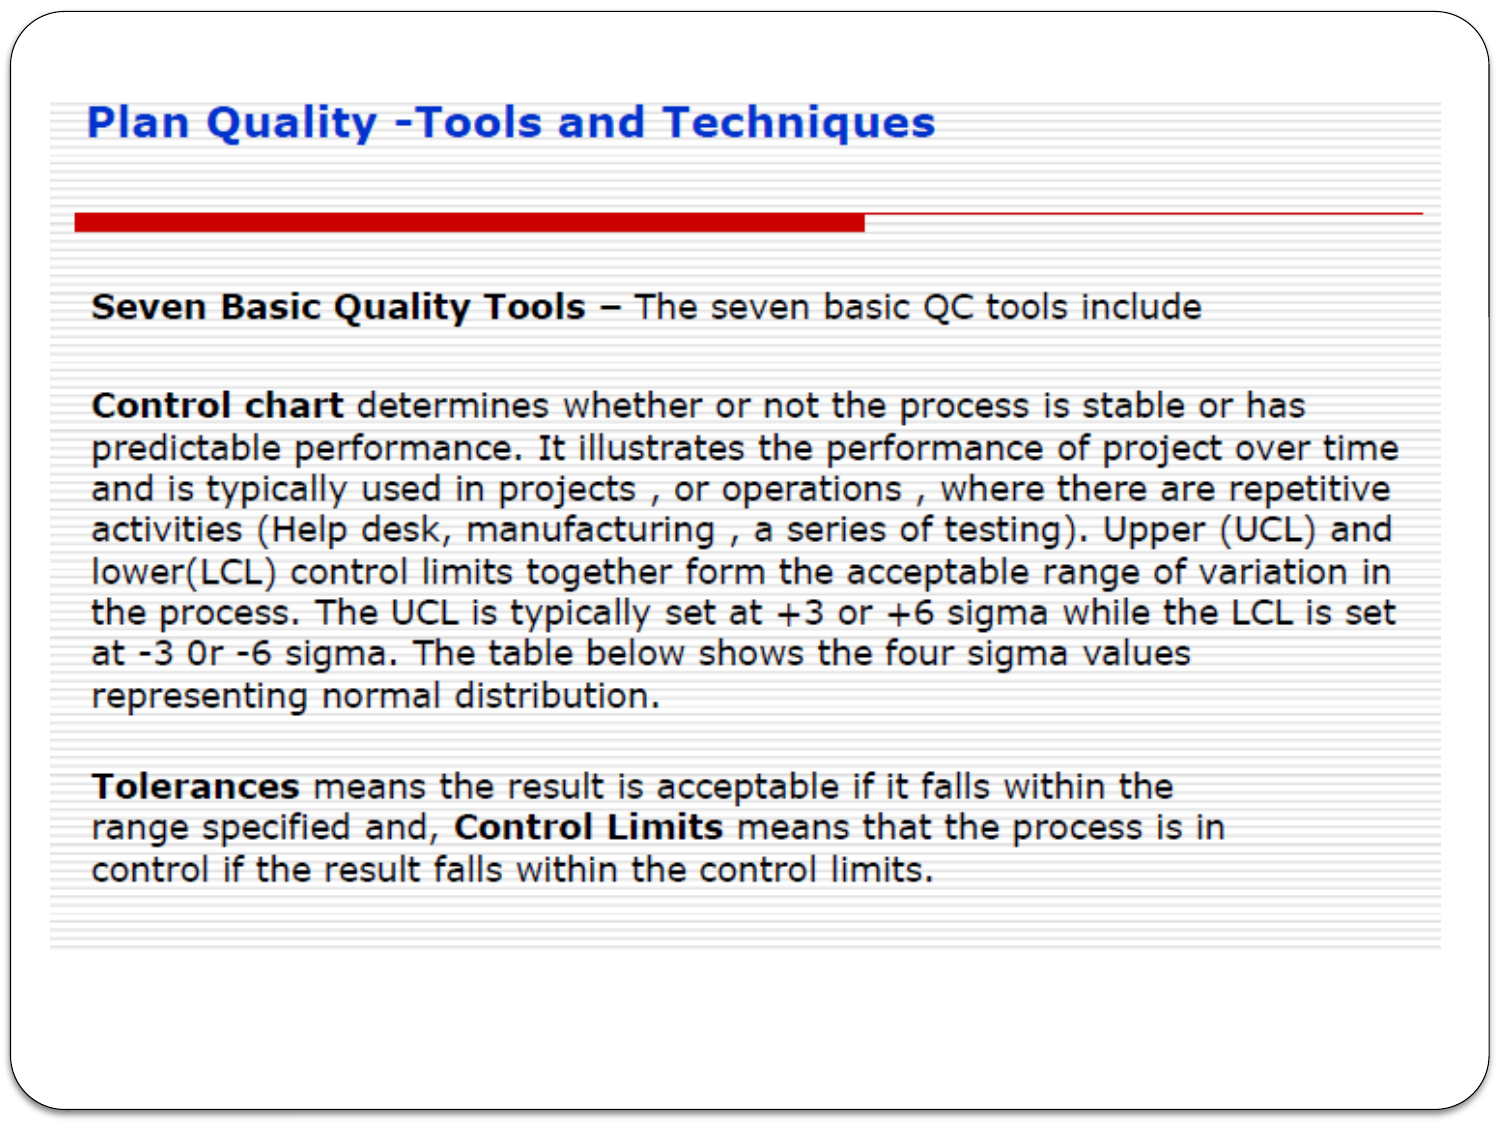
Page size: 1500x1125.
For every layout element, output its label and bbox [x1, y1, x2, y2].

picture [49, 99, 1442, 951]
